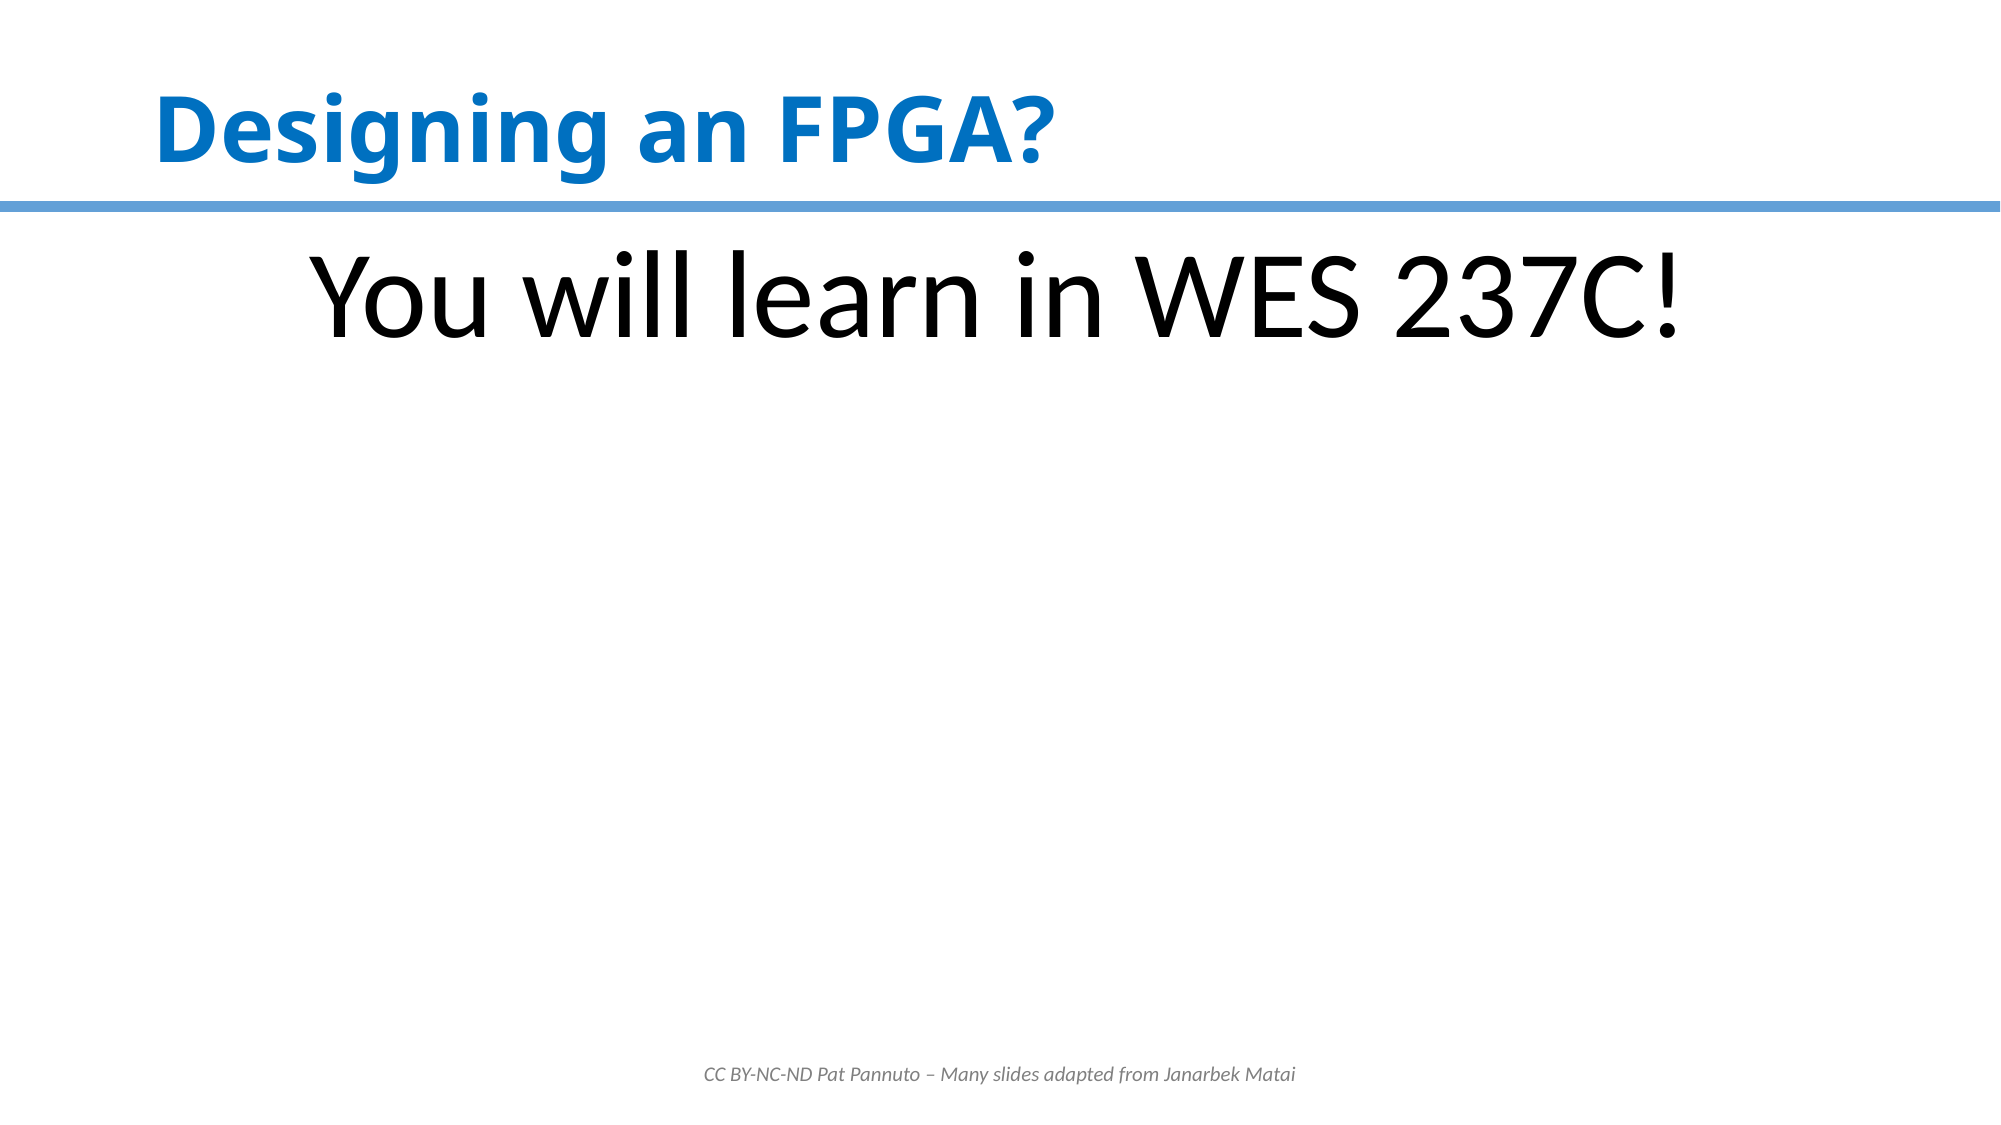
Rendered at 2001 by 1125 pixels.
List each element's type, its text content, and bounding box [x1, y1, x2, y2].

footer CC BY-NC-ND Pat Pannuto – Many slides adapted from Janarbek Matai [662, 1042, 1338, 1103]
title Designing an FPGA? [137, 59, 1863, 207]
list You will learn in WES 237C! [137, 222, 1863, 1014]
